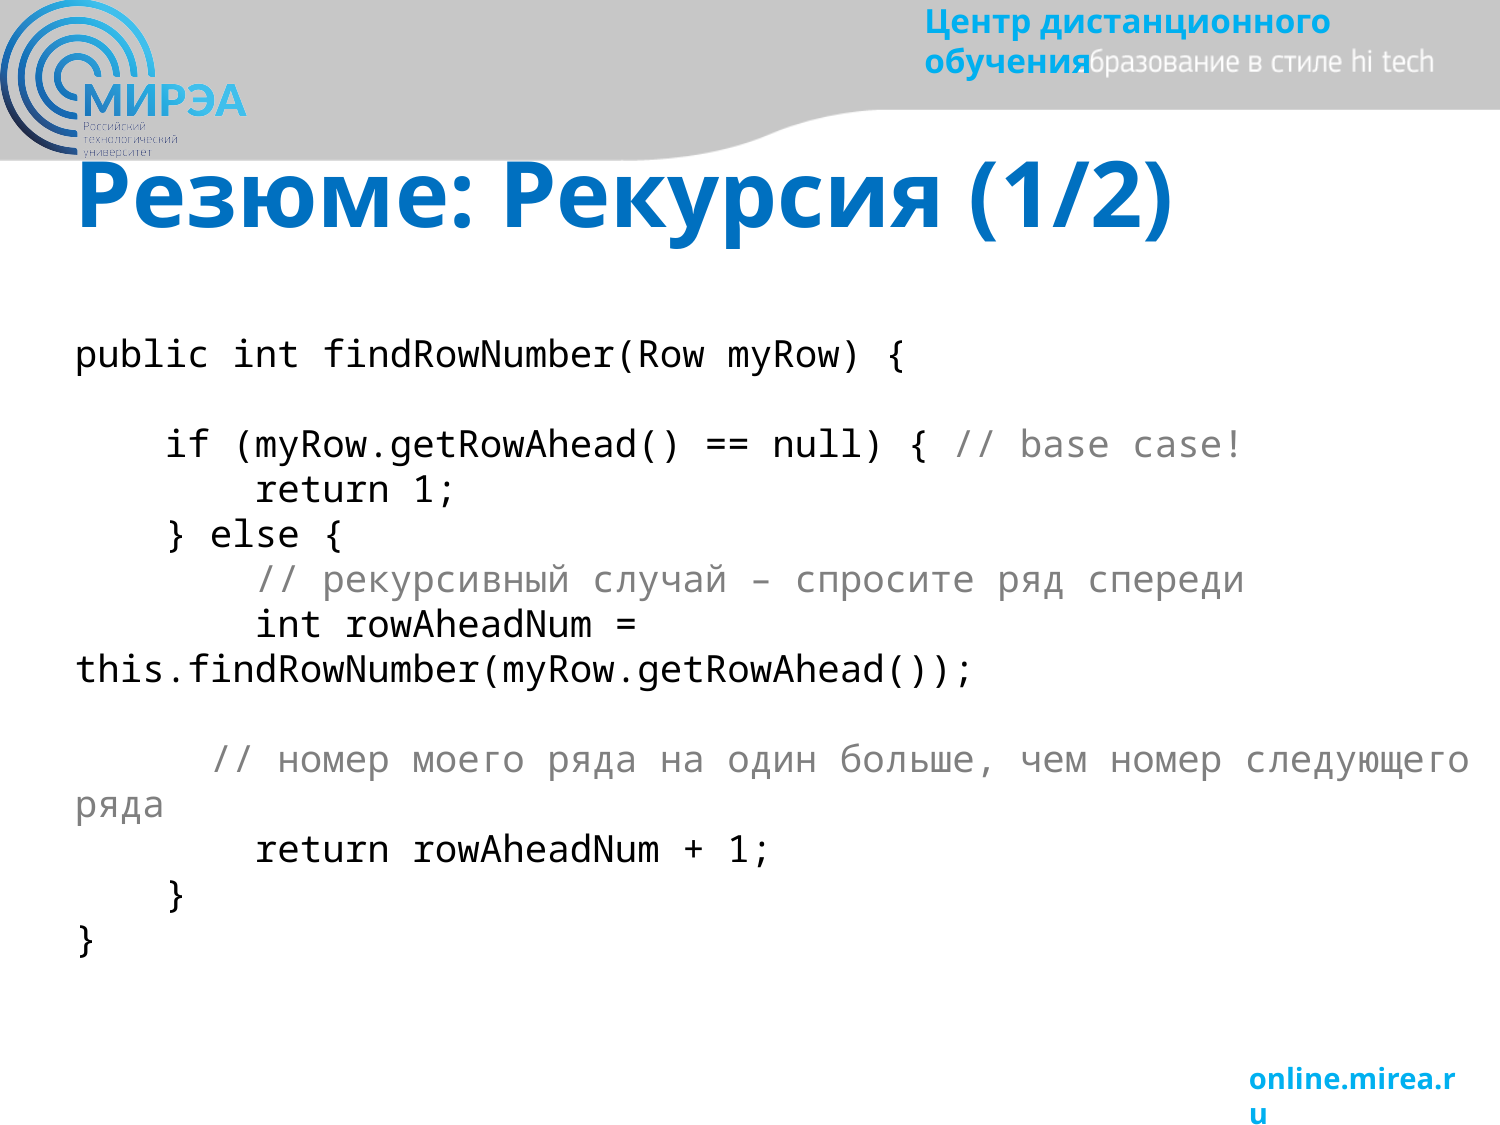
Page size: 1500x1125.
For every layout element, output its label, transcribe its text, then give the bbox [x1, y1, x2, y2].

text_box public int findRowNumber(Row myRow) { if (myRow.getRowAhead() == null) { // base case! return 1; } else { // рекурсивный случай – спросите ряд спереди int rowAheadNum = this.findRowNumber(myRow.getRowAhead()); // номер моего ряда на один больше, чем номер следующего ряда return rowAheadNum + 1; } } [59, 315, 1485, 918]
text_box Резюме: Рекурсия (1/2) [59, 135, 1425, 261]
picture [0, 0, 247, 159]
